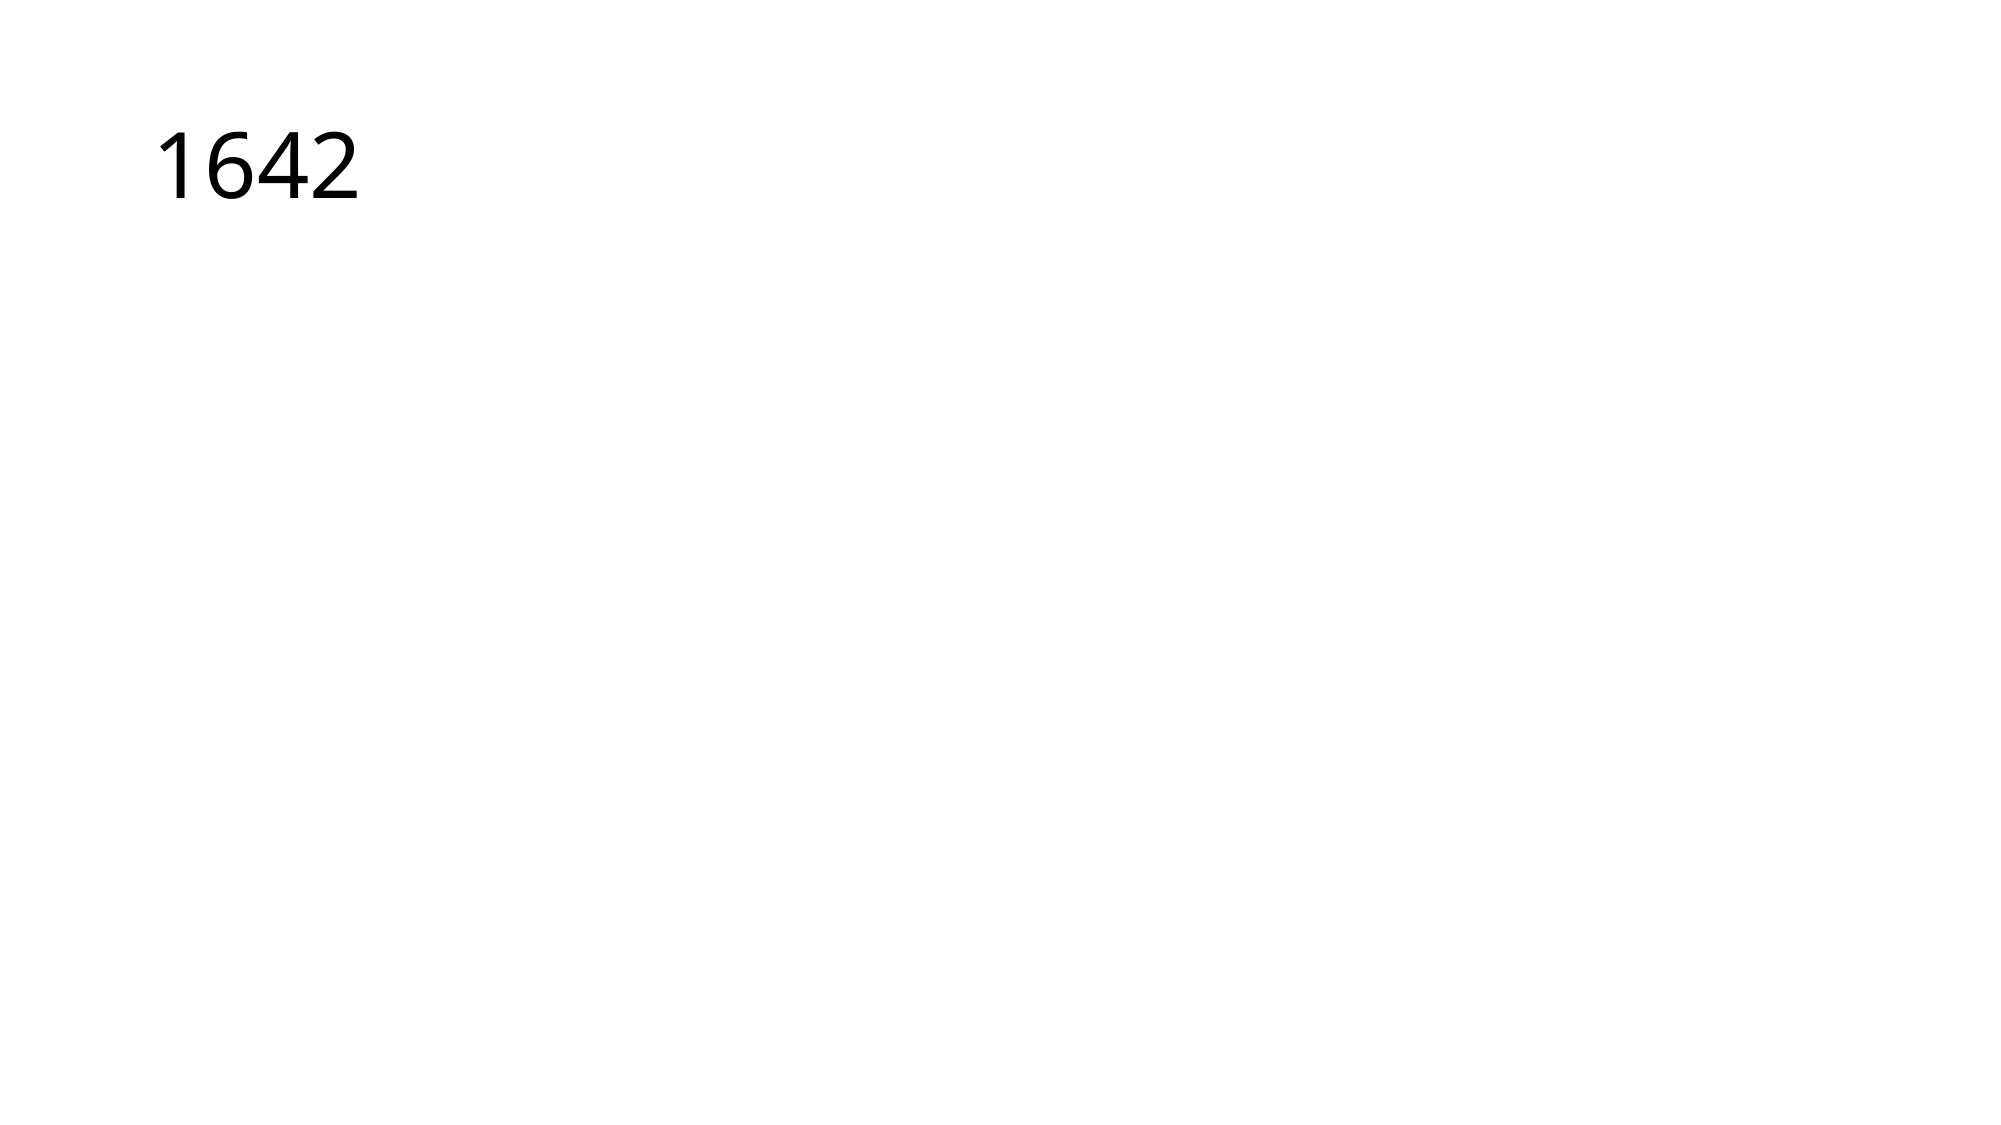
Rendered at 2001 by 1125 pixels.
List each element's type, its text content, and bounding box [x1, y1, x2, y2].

title 1642 [137, 59, 1863, 278]
